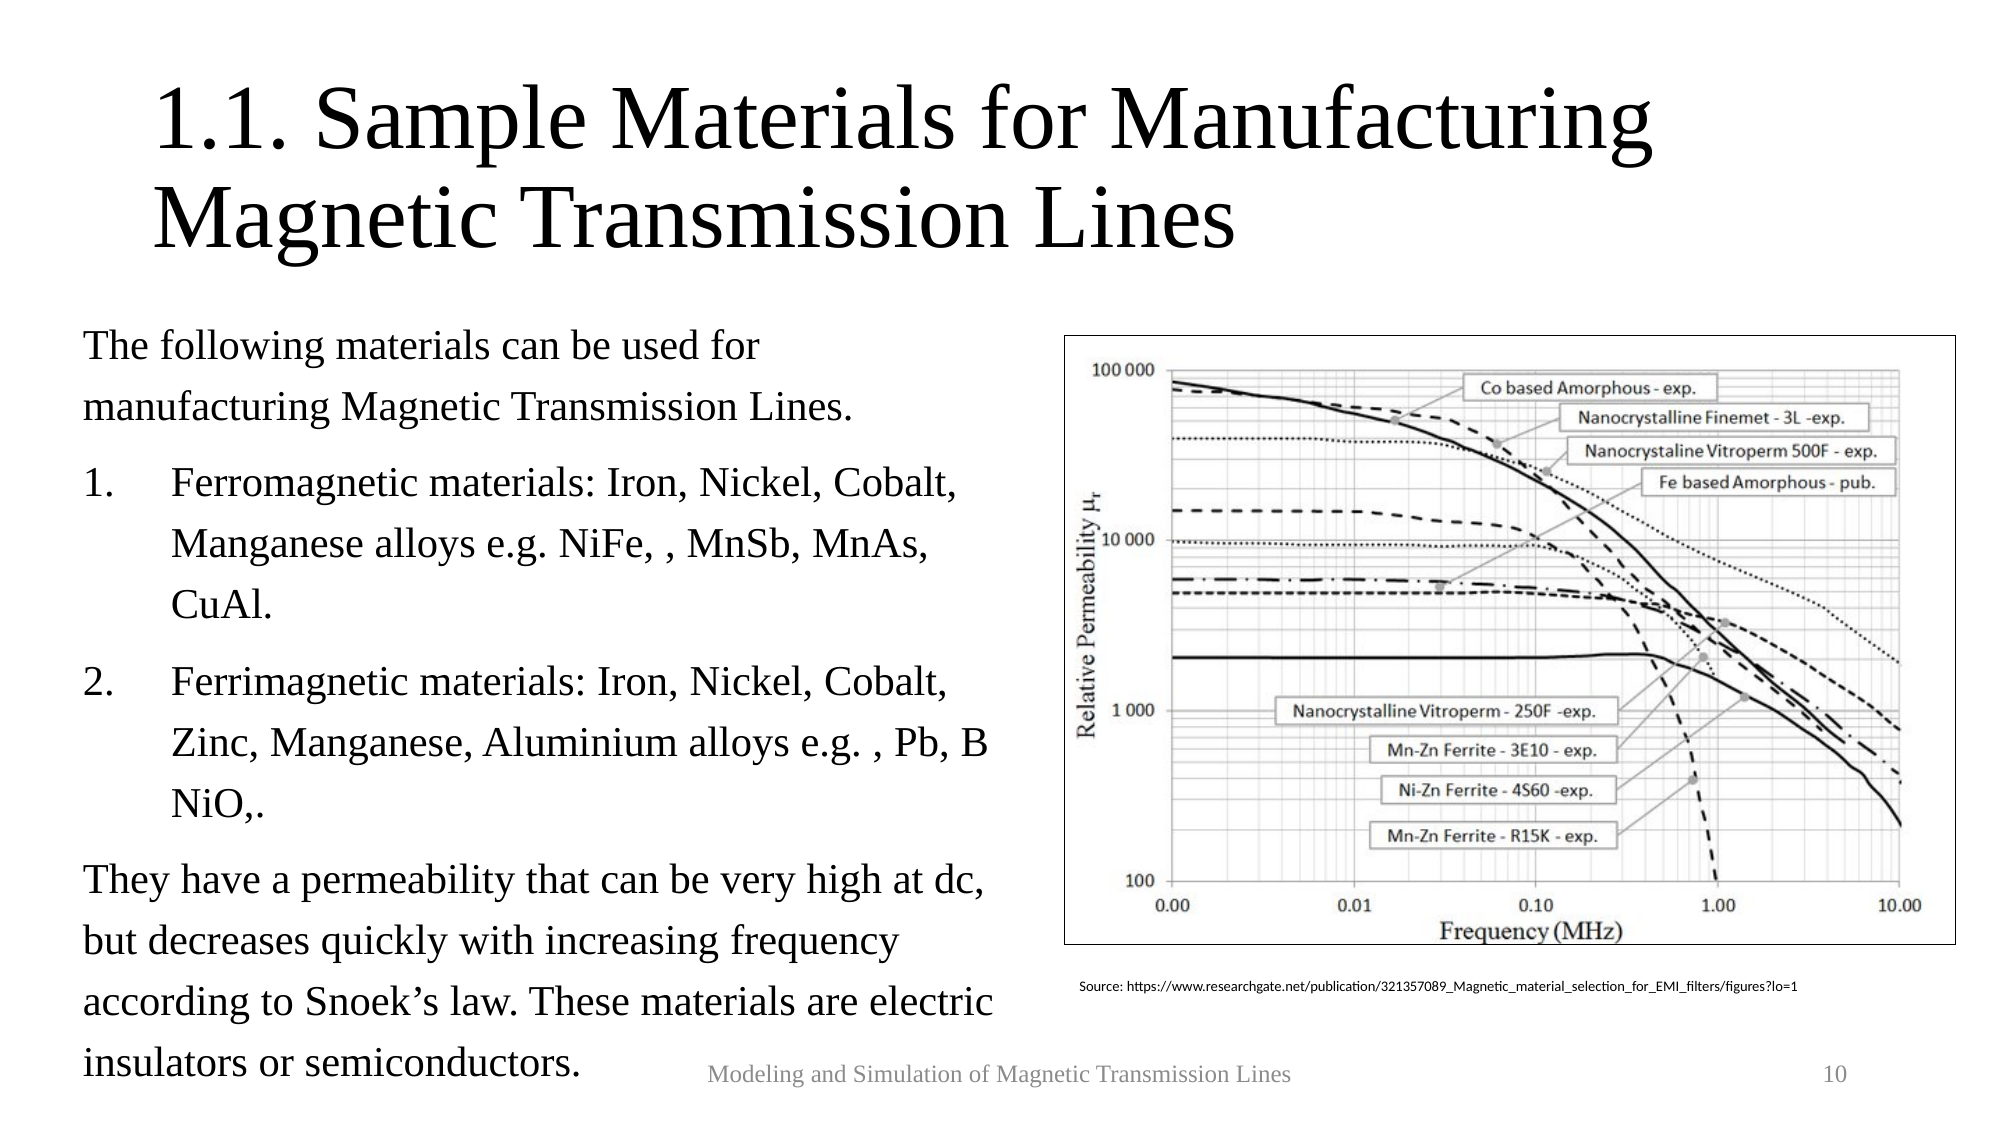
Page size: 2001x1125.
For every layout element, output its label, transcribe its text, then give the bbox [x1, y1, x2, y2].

title 1.1. Sample Materials for Manufacturing Magnetic Transmission Lines [137, 59, 1863, 278]
footer Modeling and Simulation of Magnetic Transmission Lines [662, 1042, 1338, 1103]
slide_number 10 [1412, 1042, 1863, 1103]
text_box Source: https://www.researchgate.net/publication/321357089_Magnetic_material_selection_for_EMI_filters/figures?lo=1 [1064, 969, 1956, 1003]
picture [1064, 335, 1956, 945]
